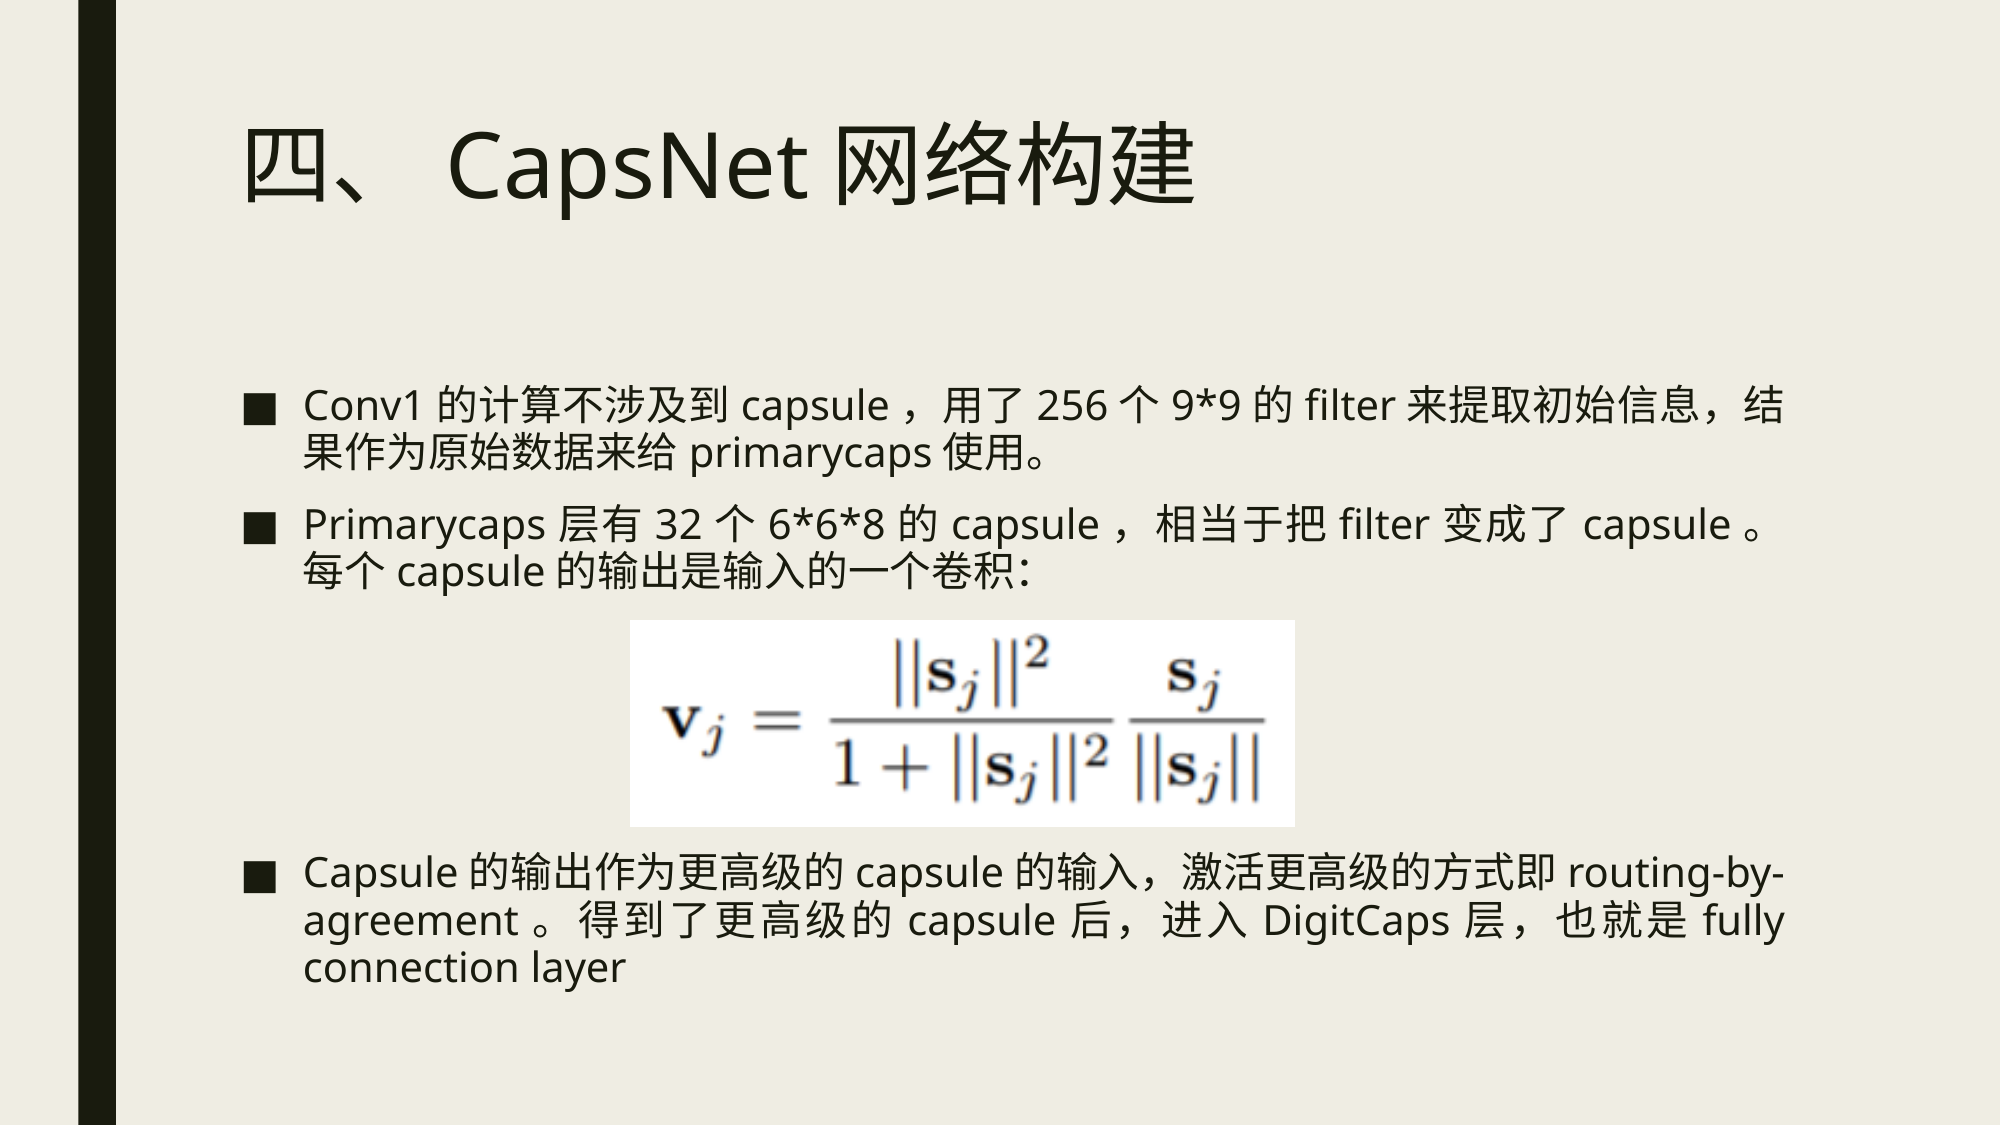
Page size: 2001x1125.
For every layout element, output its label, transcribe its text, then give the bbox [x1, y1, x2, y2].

list Conv1的计算不涉及到capsule，用了256个9*9的filter来提取初始信息，结果作为原始数据来给primarycaps使用。 Primarycaps层有32个6*6*8的capsule，相当于把filter变成了capsule。每个capsule的输出是输入的一个卷积： [225, 375, 1800, 842]
text_box Capsule的输出作为更高级的capsule的输入，激活更高级的方式即routing-by-agreement。得到了更高级的capsule后，进入DigitCaps层，也就是fully connection layer [224, 842, 1800, 1125]
picture [630, 620, 1295, 827]
title 四、CapsNet网络构建 [225, 112, 1800, 357]
